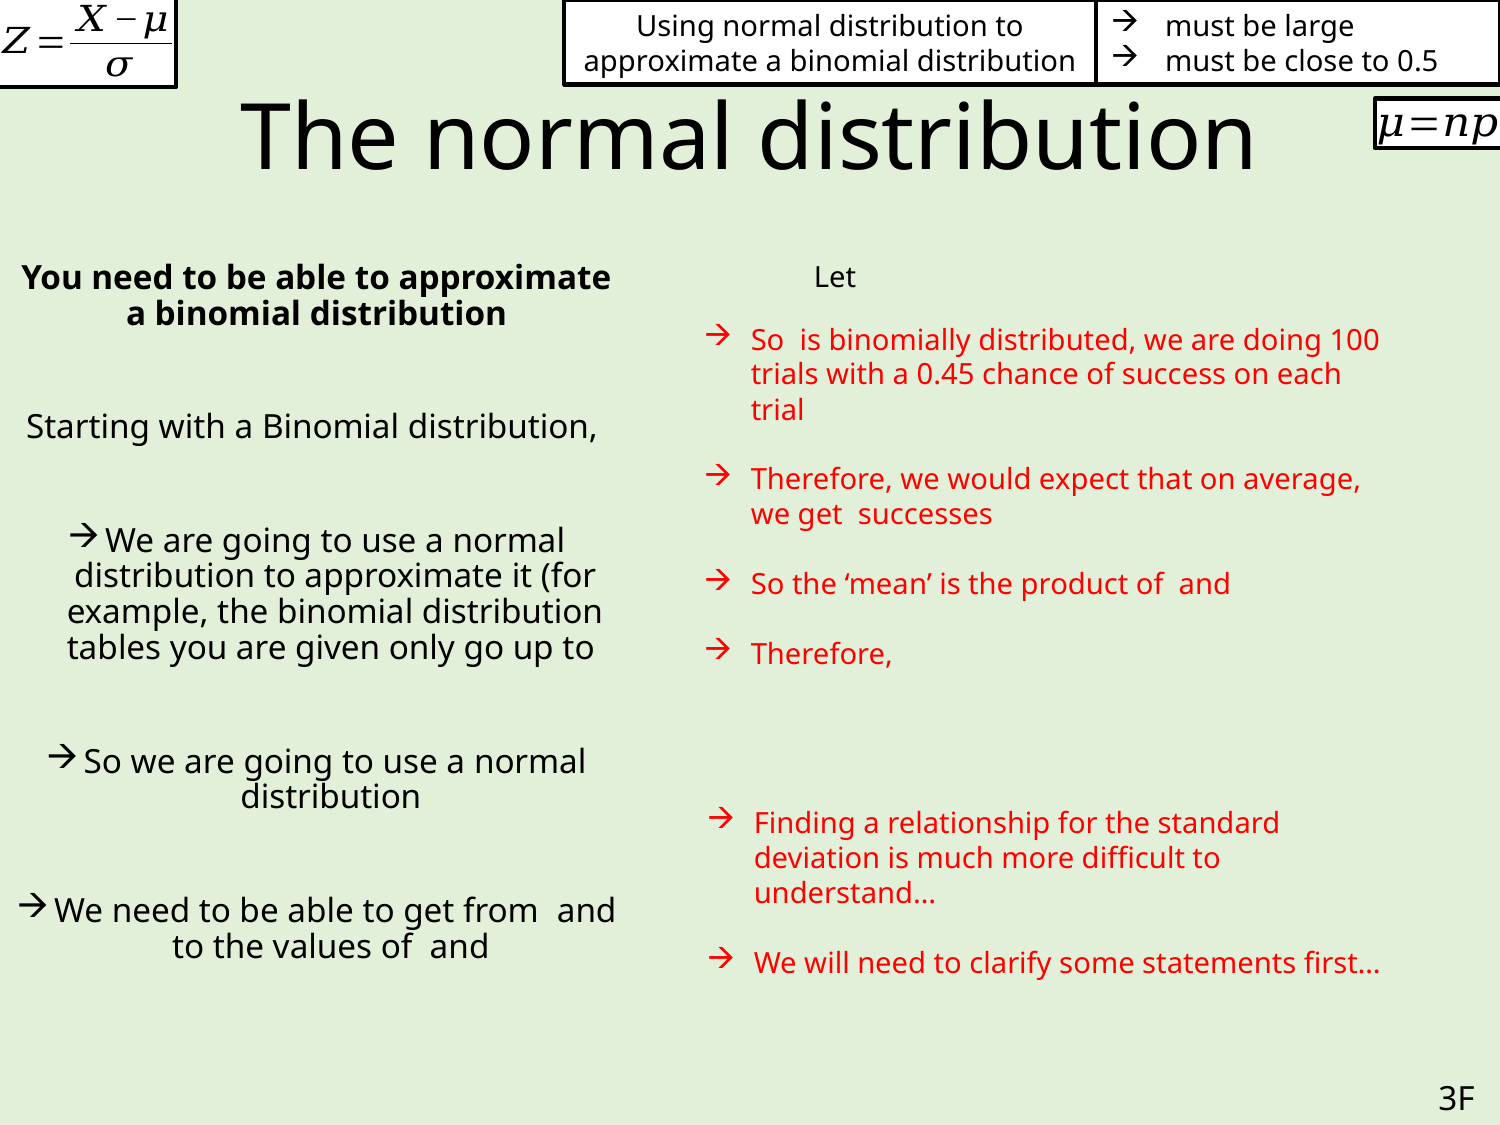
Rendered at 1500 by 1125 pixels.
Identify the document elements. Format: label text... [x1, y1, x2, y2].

title The normal distribution [103, 30, 1397, 249]
text_box Finding a relationship for the standard deviation is much more difficult to understand… We will need to clarify some statements first… [692, 797, 1416, 987]
text_box Using normal distribution to approximate a binomial distribution [564, 0, 1094, 85]
text_box 3F [1412, 1074, 1500, 1125]
